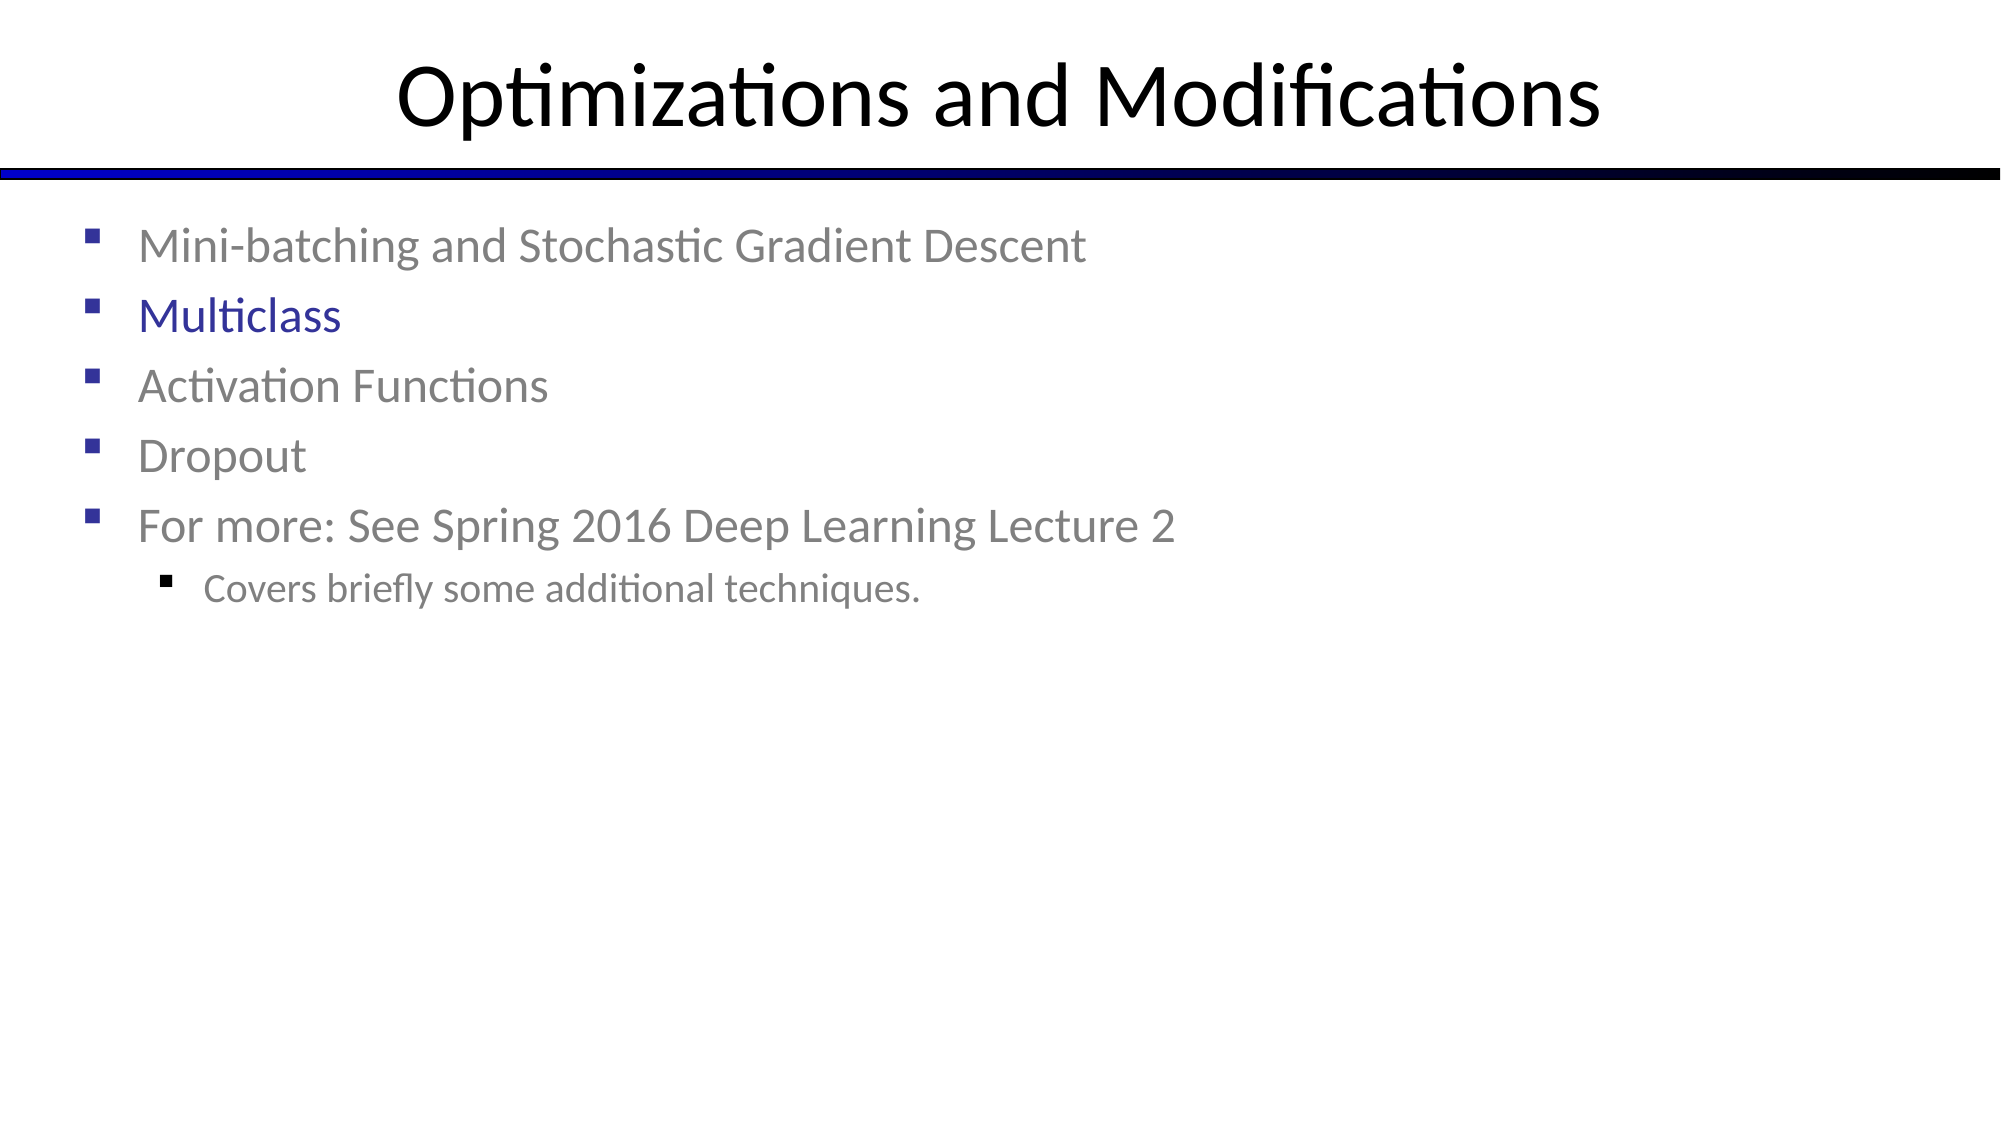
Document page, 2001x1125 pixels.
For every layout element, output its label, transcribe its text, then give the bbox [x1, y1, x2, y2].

title Optimizations and Modifications [0, 0, 2000, 184]
list Mini-batching and Stochastic Gradient Descent Multiclass Activation Functions Dropout For more: See Spring 2016 Deep Learning Lecture 2 Covers briefly some additional techniques. [66, 205, 1934, 803]
